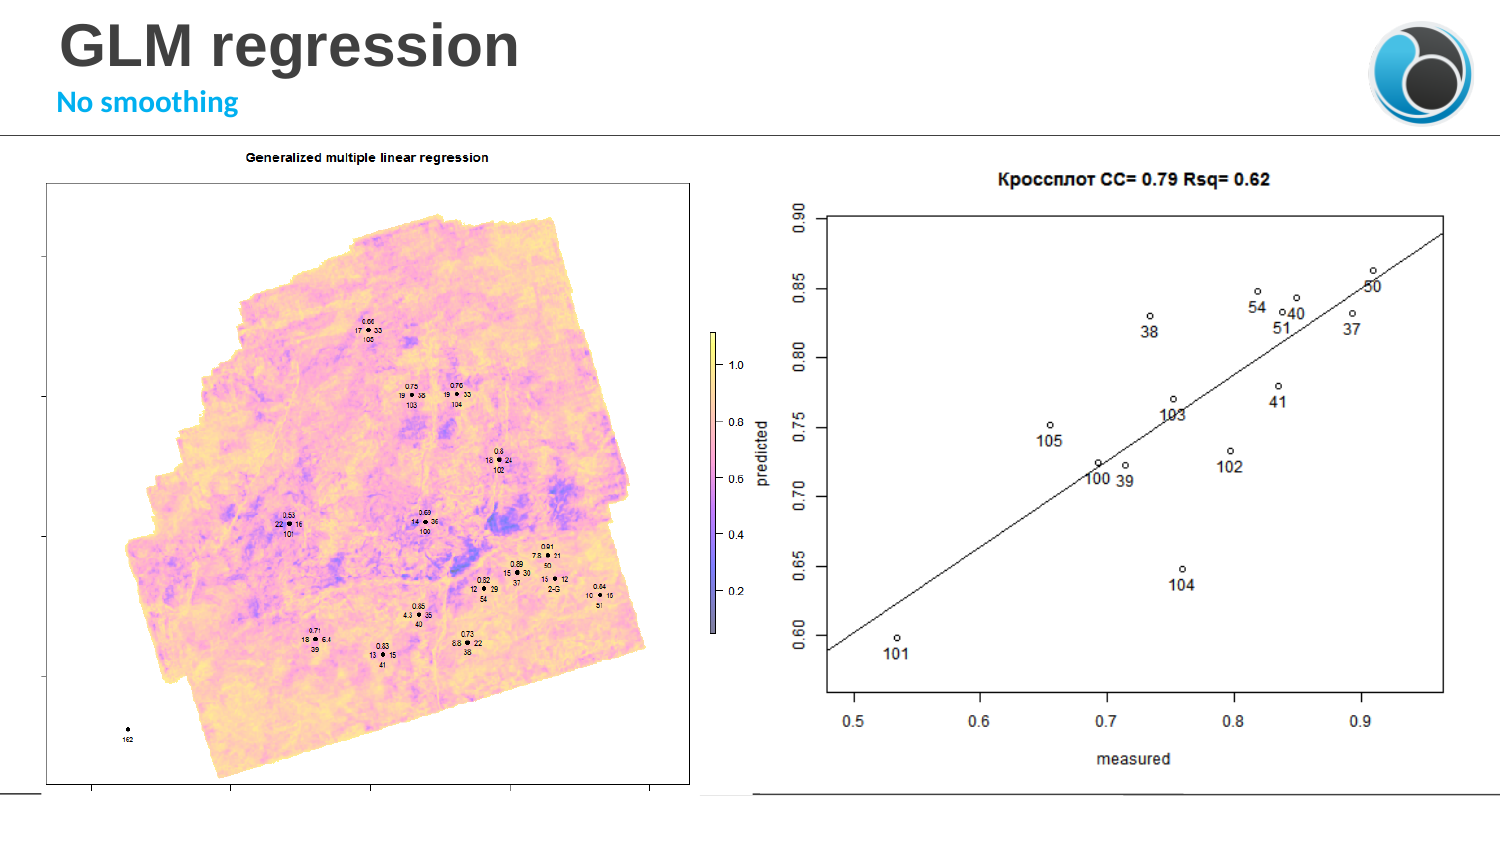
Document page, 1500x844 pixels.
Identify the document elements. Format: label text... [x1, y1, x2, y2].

picture [40, 149, 1483, 795]
title GLM regression [41, 18, 1140, 67]
picture [1363, 21, 1475, 127]
list No smoothing [41, 73, 1317, 127]
